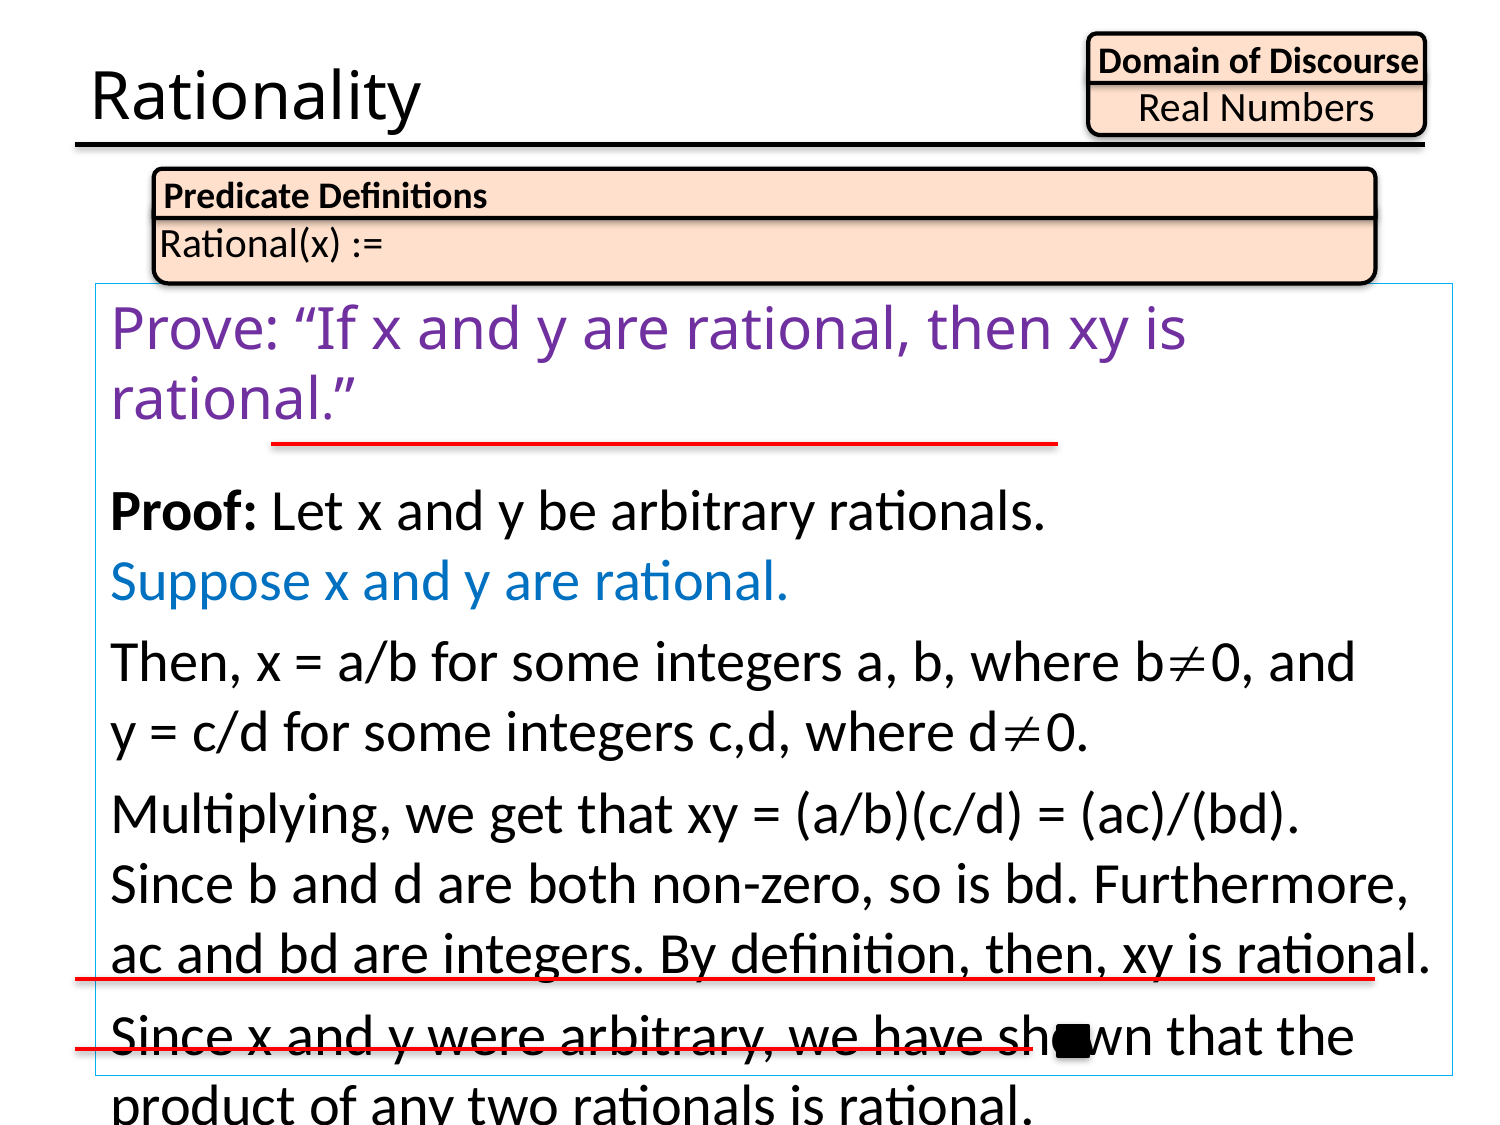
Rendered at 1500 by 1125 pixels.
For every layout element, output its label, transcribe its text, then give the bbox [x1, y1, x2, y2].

list Prove: “If x and y are rational, then xy is rational.” Proof: Let x and y be arbitrary rationals. Suppose x and y are rational. Then, x = a/b for some integers a, b, where b0, and y = c/d for some integers c,d, where d0. Multiplying, we get that xy = (a/b)(c/d) = (ac)/(bd). Since b and d are both non-zero, so is bd. Furthermore, ac and bd are integers. By definition, then, xy is rational. Since x and y were arbitrary, we have shown that the product of any two rationals is rational. [95, 283, 1453, 1076]
title Rationality [75, 45, 1094, 145]
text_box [153, 168, 1376, 284]
text_box [1056, 1024, 1090, 1058]
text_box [1087, 33, 1426, 136]
